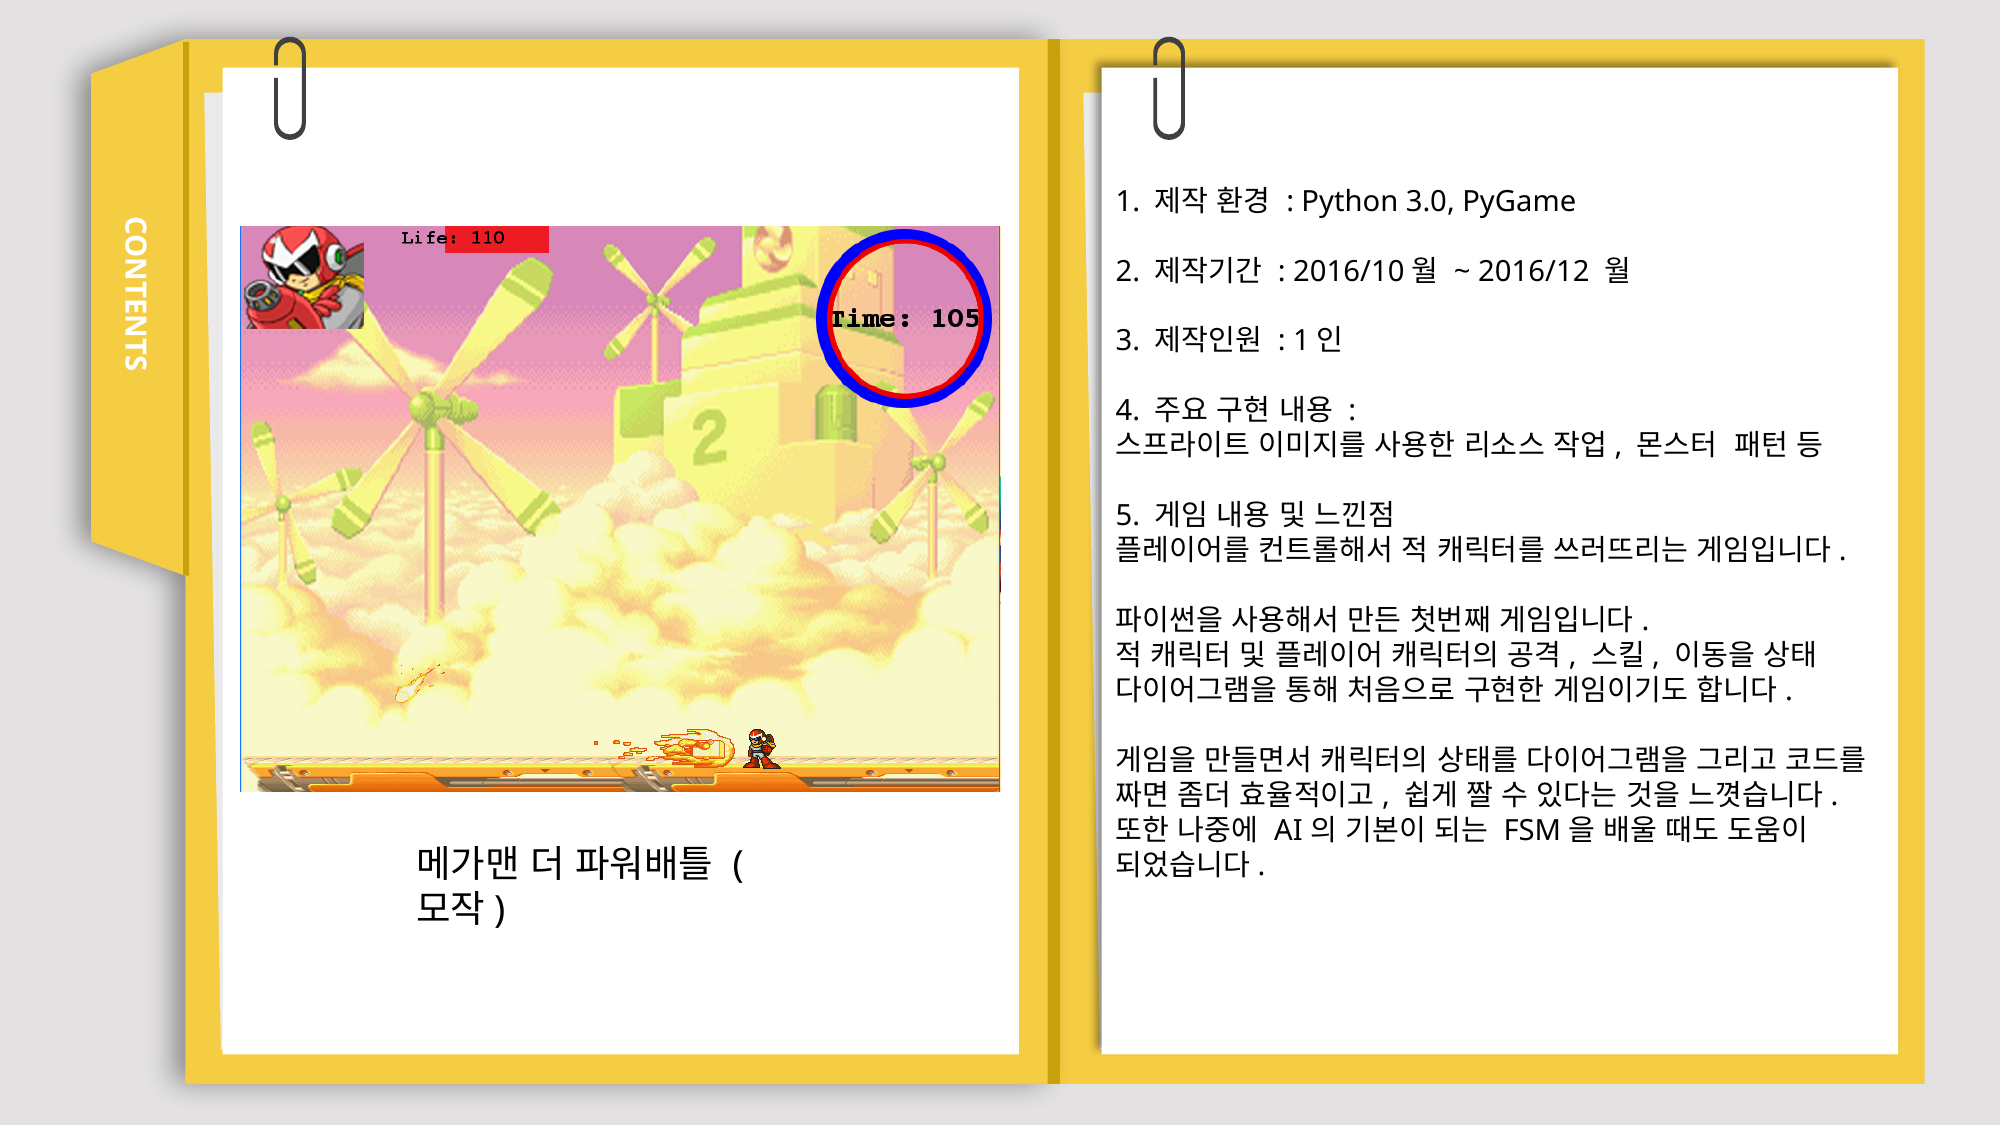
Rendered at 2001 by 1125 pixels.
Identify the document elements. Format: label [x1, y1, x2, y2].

text_box [212, 36, 1019, 1055]
text_box [1091, 36, 1899, 1055]
picture [240, 219, 1001, 815]
text_box [91, 39, 1925, 1084]
